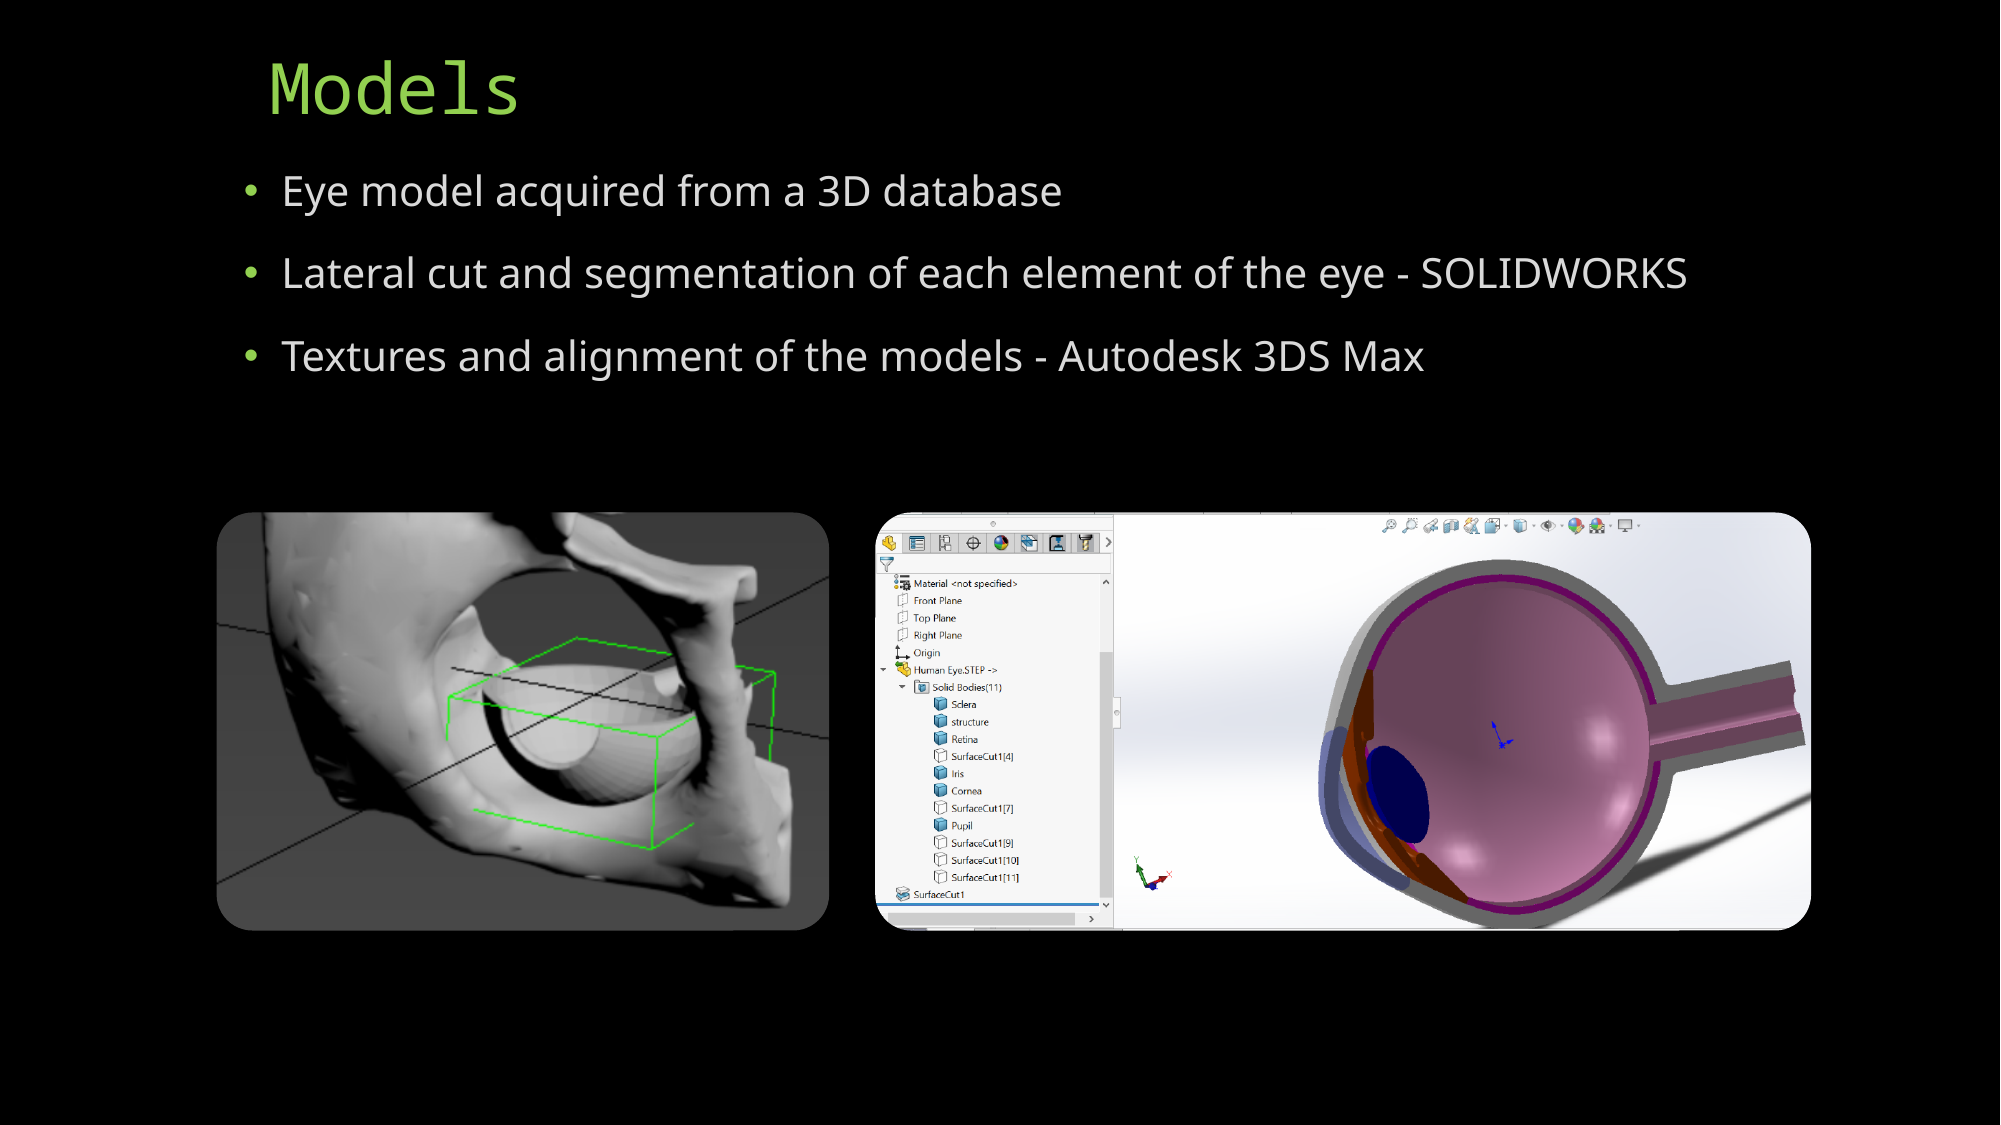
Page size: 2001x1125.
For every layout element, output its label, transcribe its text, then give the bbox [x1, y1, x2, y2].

list Eye model acquired from a 3D database Lateral cut and segmentation of each element of the eye - SOLIDWORKS Textures and alignment of the models - Autodesk 3DS Max [229, 162, 1817, 863]
title Models [254, 0, 1755, 138]
picture [216, 512, 830, 931]
picture [875, 512, 1812, 931]
